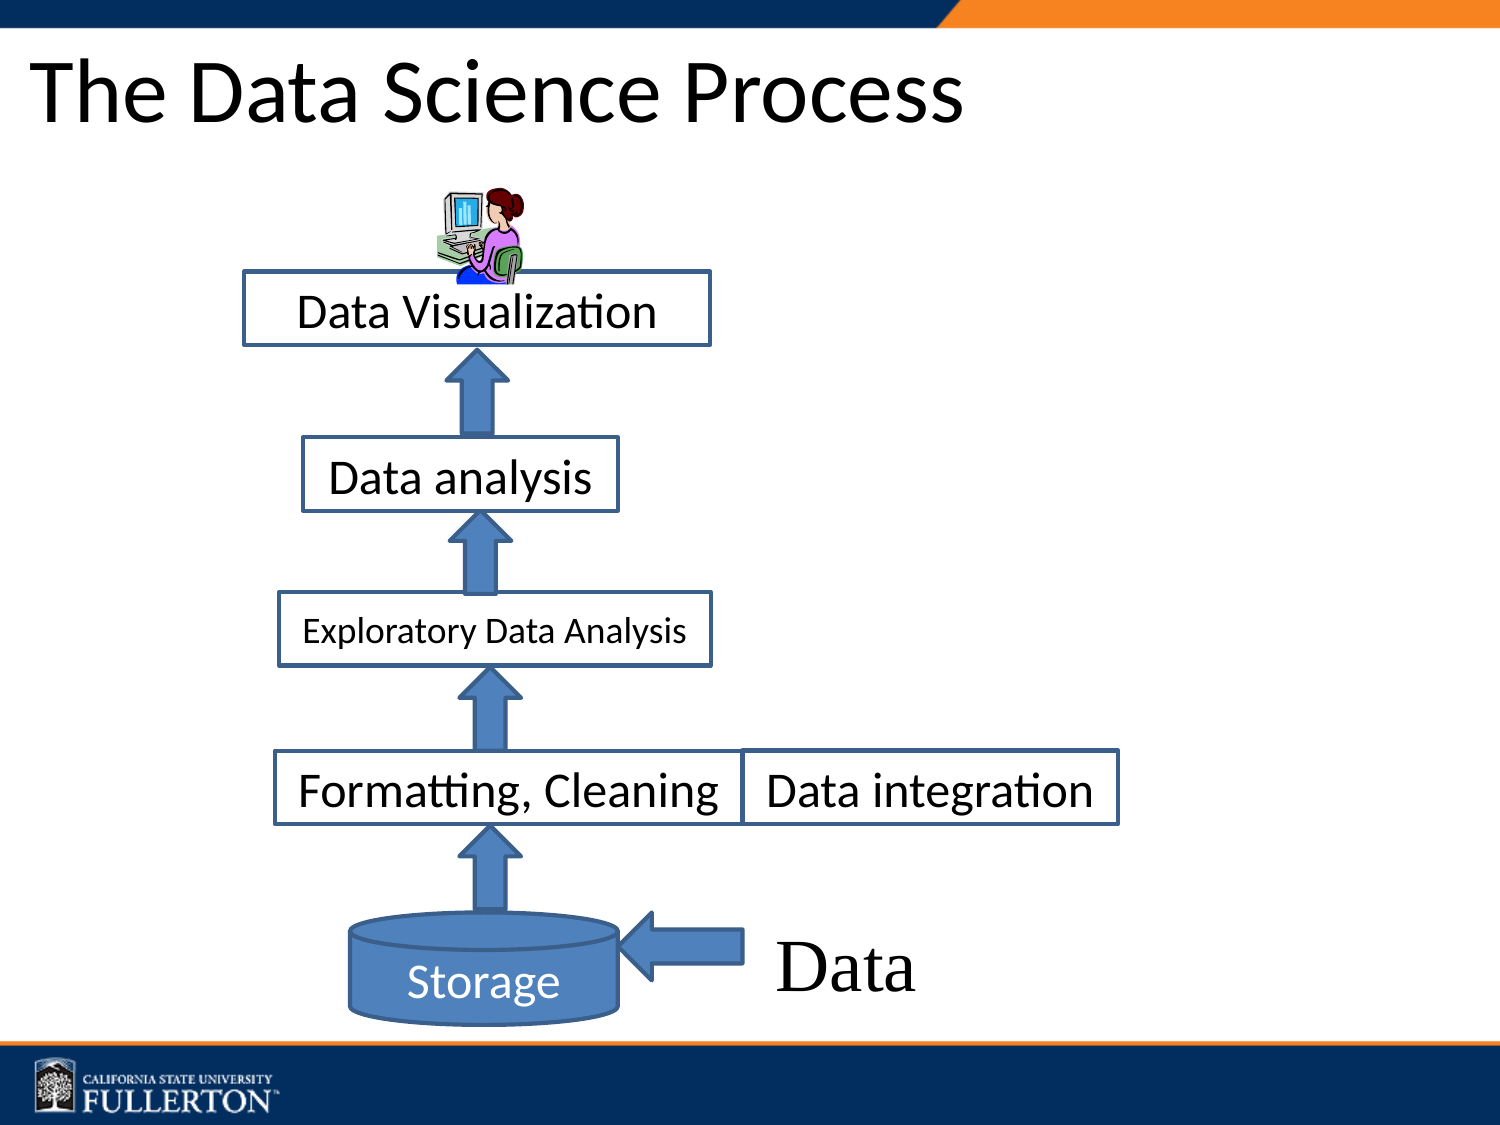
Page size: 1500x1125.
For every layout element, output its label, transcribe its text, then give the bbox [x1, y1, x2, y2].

picture [0, 0, 1500, 1125]
title The Data Science Process [0, 0, 1174, 180]
text_box Data [760, 909, 932, 1014]
text_box Data Visualization [242, 269, 712, 347]
text_box Data analysis [301, 435, 620, 513]
text_box [457, 664, 523, 753]
text_box Exploratory Data Analysis [277, 590, 713, 668]
text_box [447, 513, 514, 596]
text_box [620, 910, 745, 983]
text_box [457, 823, 523, 910]
text_box Formatting, Cleaning [273, 749, 740, 826]
text_box Storage [347, 910, 620, 1027]
text_box [444, 347, 511, 436]
text_box Data integration [740, 748, 1120, 826]
